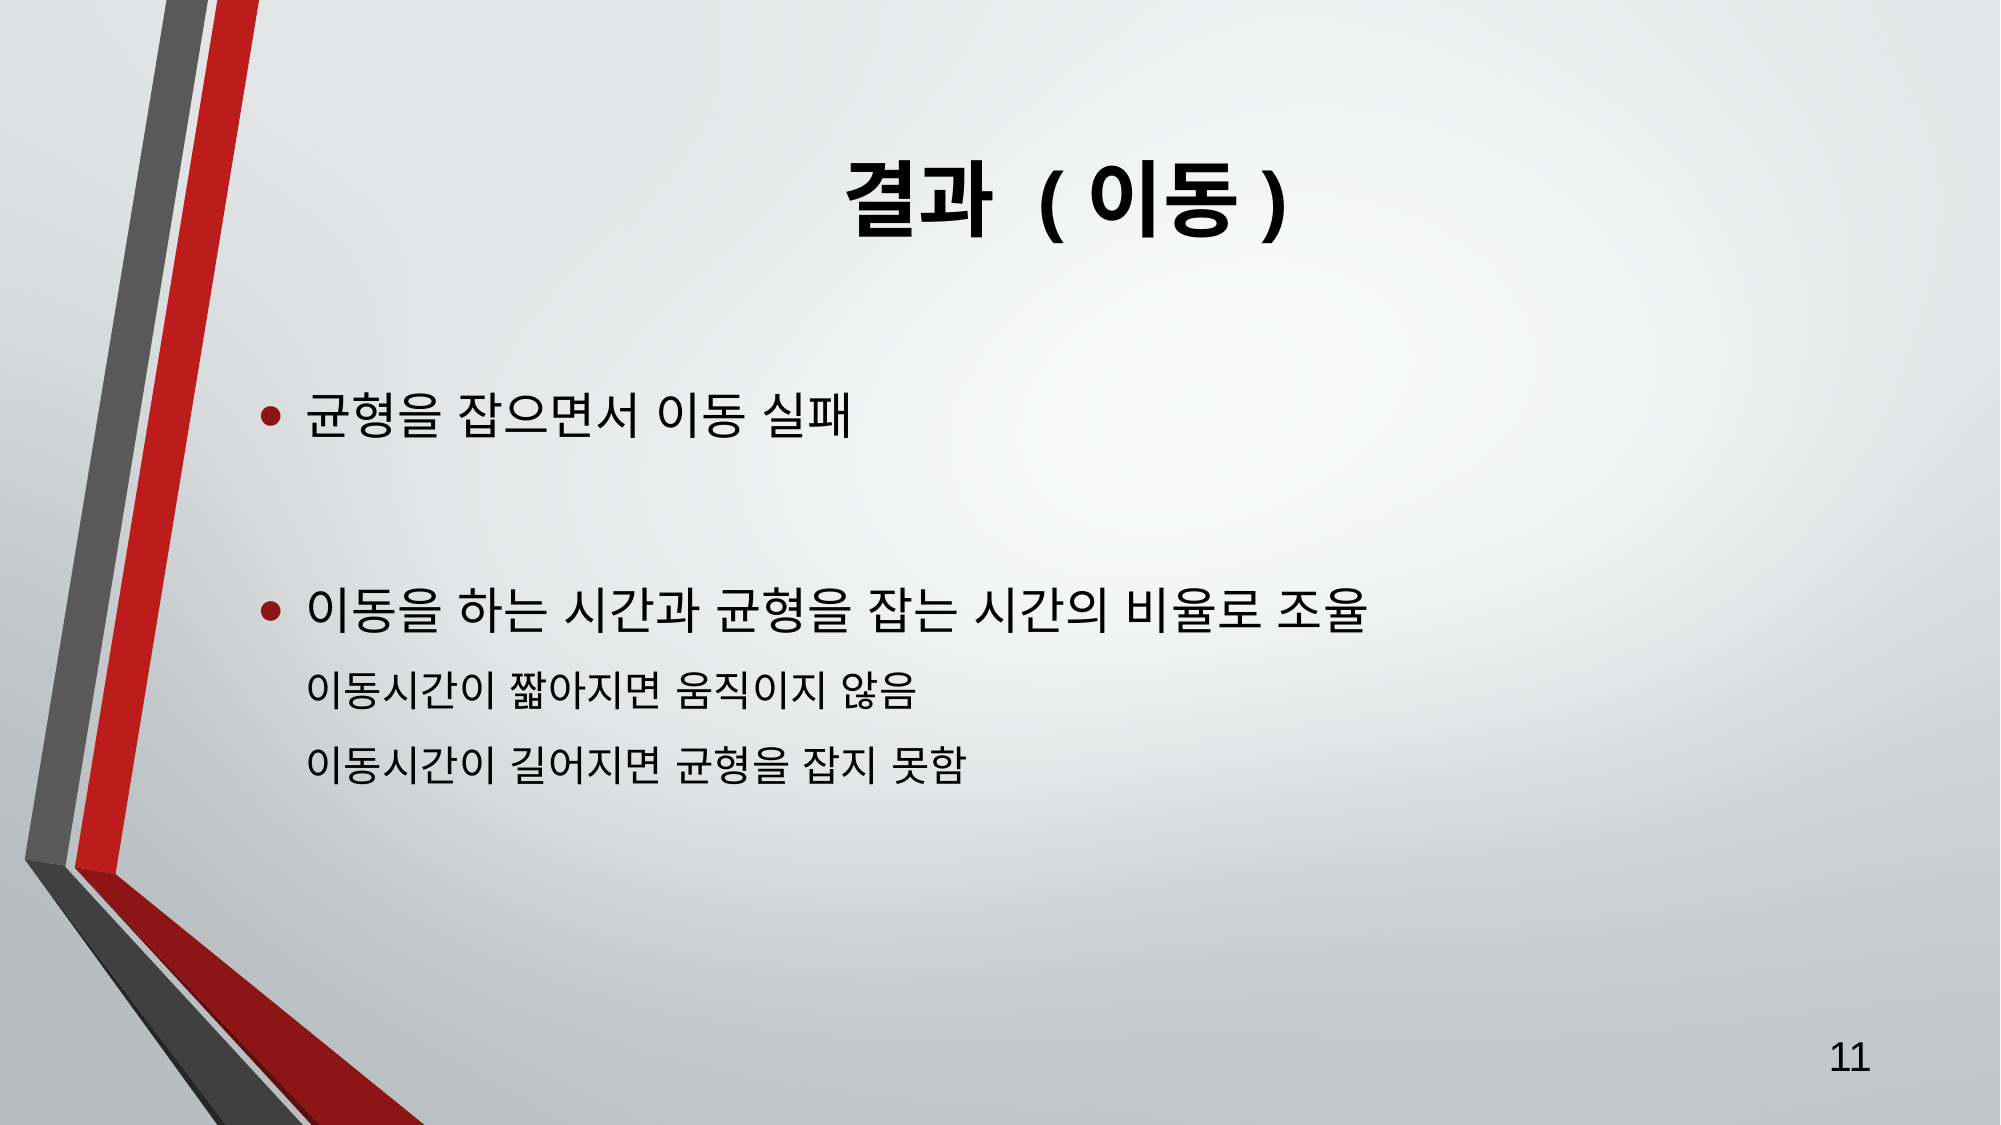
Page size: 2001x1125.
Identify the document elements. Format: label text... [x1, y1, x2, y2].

list 균형을 잡으면서 이동 실패 이동을 하는 시간과 균형을 잡는 시간의 비율로 조율 이동시간이 짧아지면 움직이지 않음 이동시간이 길어지면 균형을 잡지 못함 [243, 331, 1887, 844]
title 결과 (이동) [243, 112, 1887, 282]
slide_number 11 [1796, 1025, 1887, 1085]
